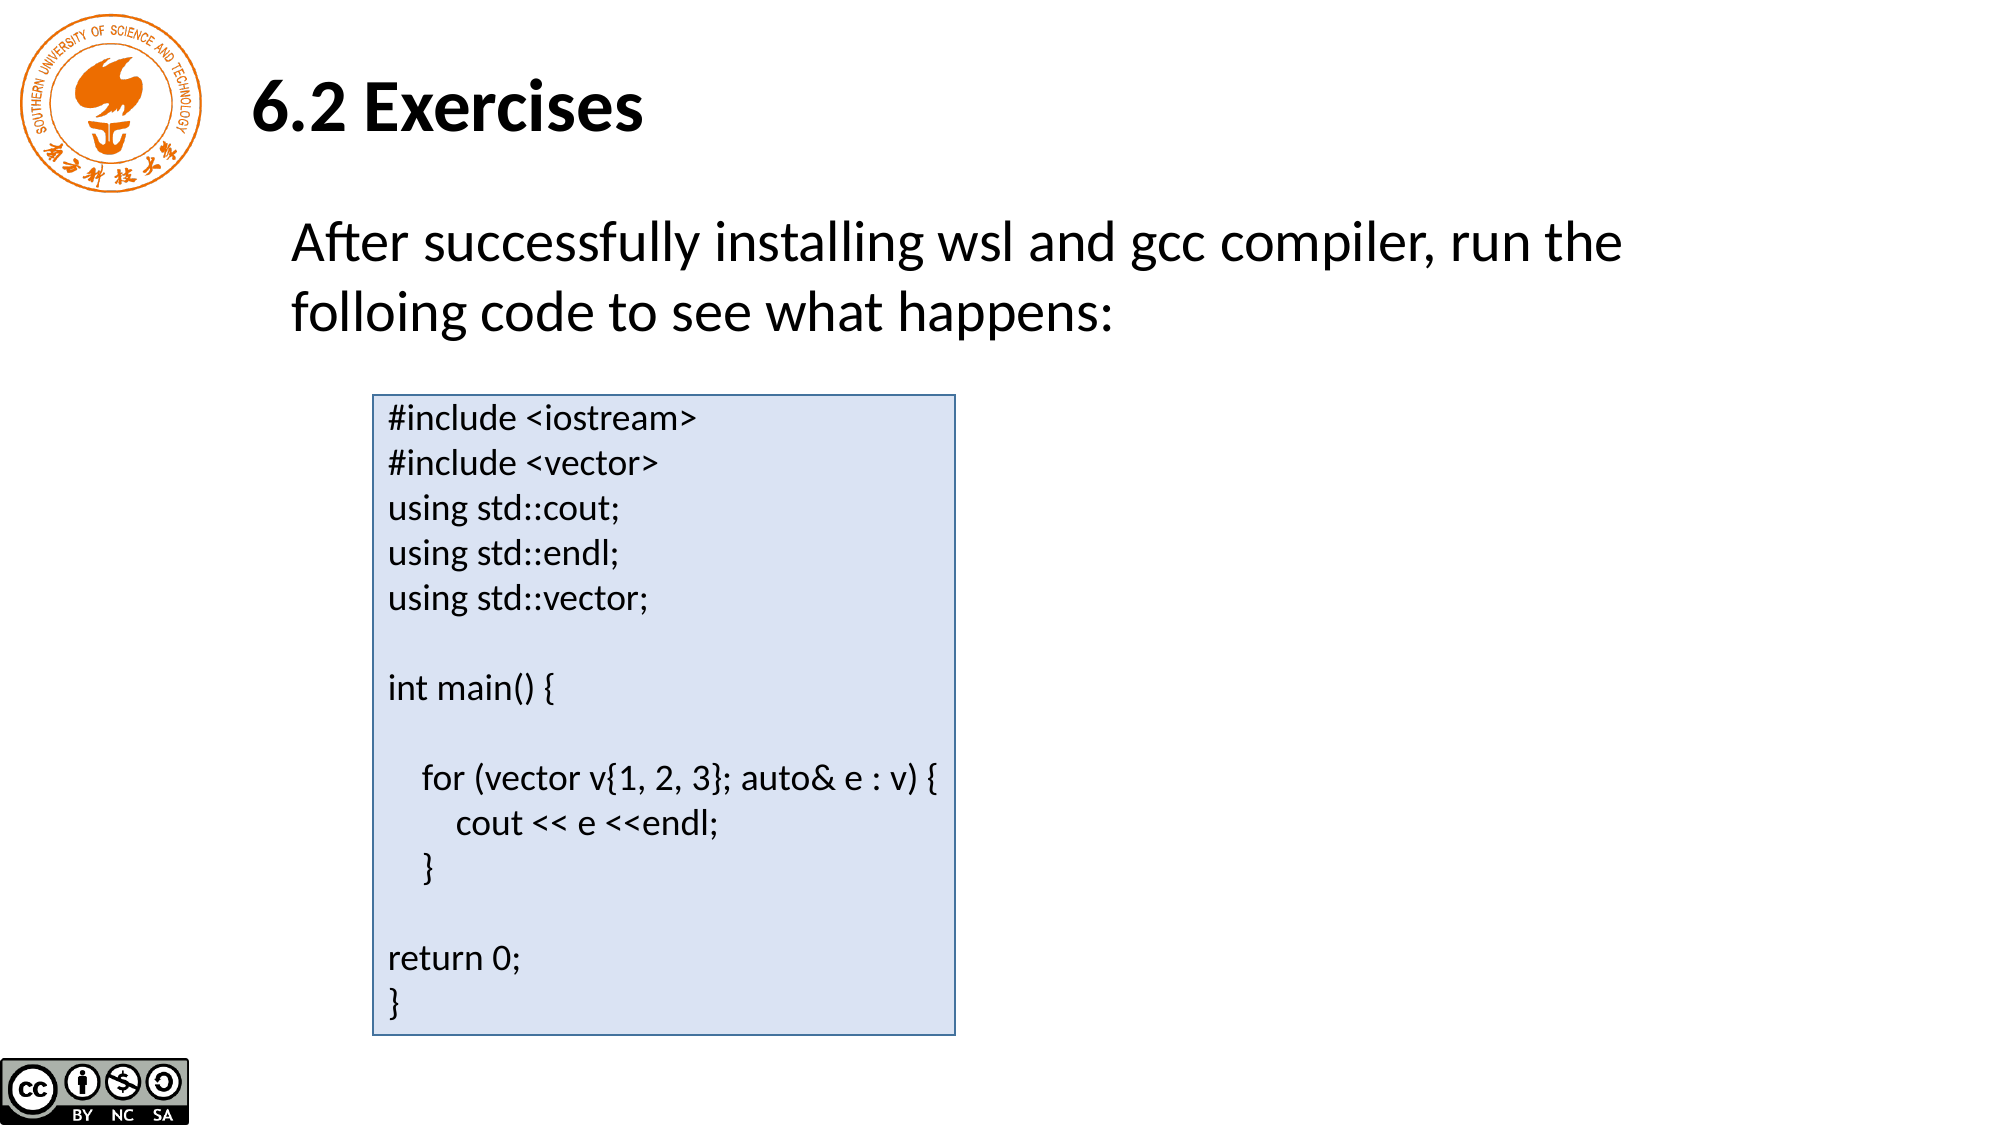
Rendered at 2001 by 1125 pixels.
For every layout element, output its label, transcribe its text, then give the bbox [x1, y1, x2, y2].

text_box #include <iostream> #include <vector> using std::cout; using std::endl; using std::vector; int main() { for (vector v{1, 2, 3}; auto& e : v) { cout << e <<endl; } return 0; } [373, 385, 1095, 1031]
picture [18, 11, 202, 194]
text_box [372, 394, 956, 1036]
text_box After successfully installing wsl and gcc compiler, run the folloing code to see what happens: [277, 196, 1723, 351]
title 6.2 Exercises [235, 50, 1565, 164]
picture [0, 1058, 189, 1125]
